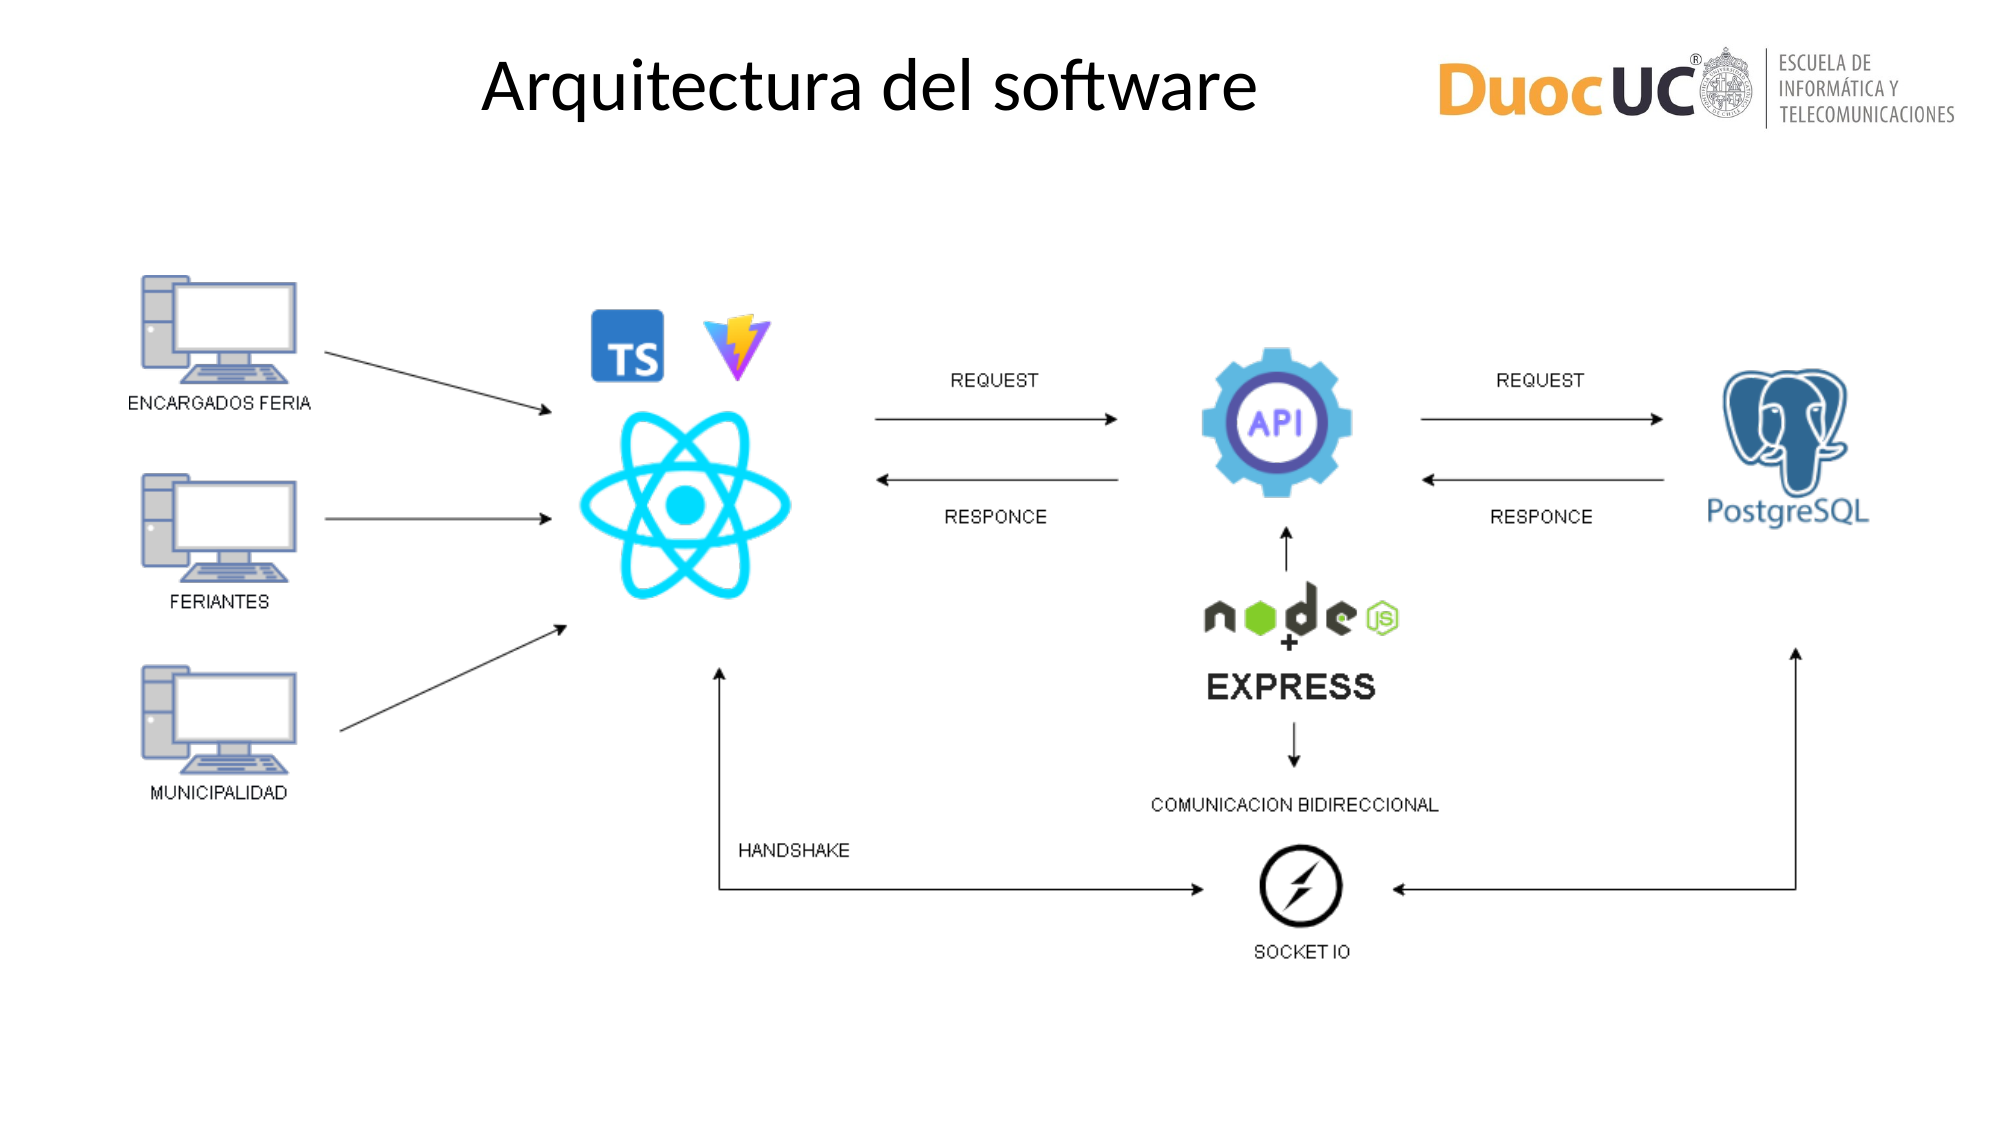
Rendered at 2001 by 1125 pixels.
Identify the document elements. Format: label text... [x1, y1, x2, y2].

picture [1438, 33, 1955, 164]
picture [129, 275, 1871, 978]
text_box Arquitectura del software [0, 27, 1871, 168]
